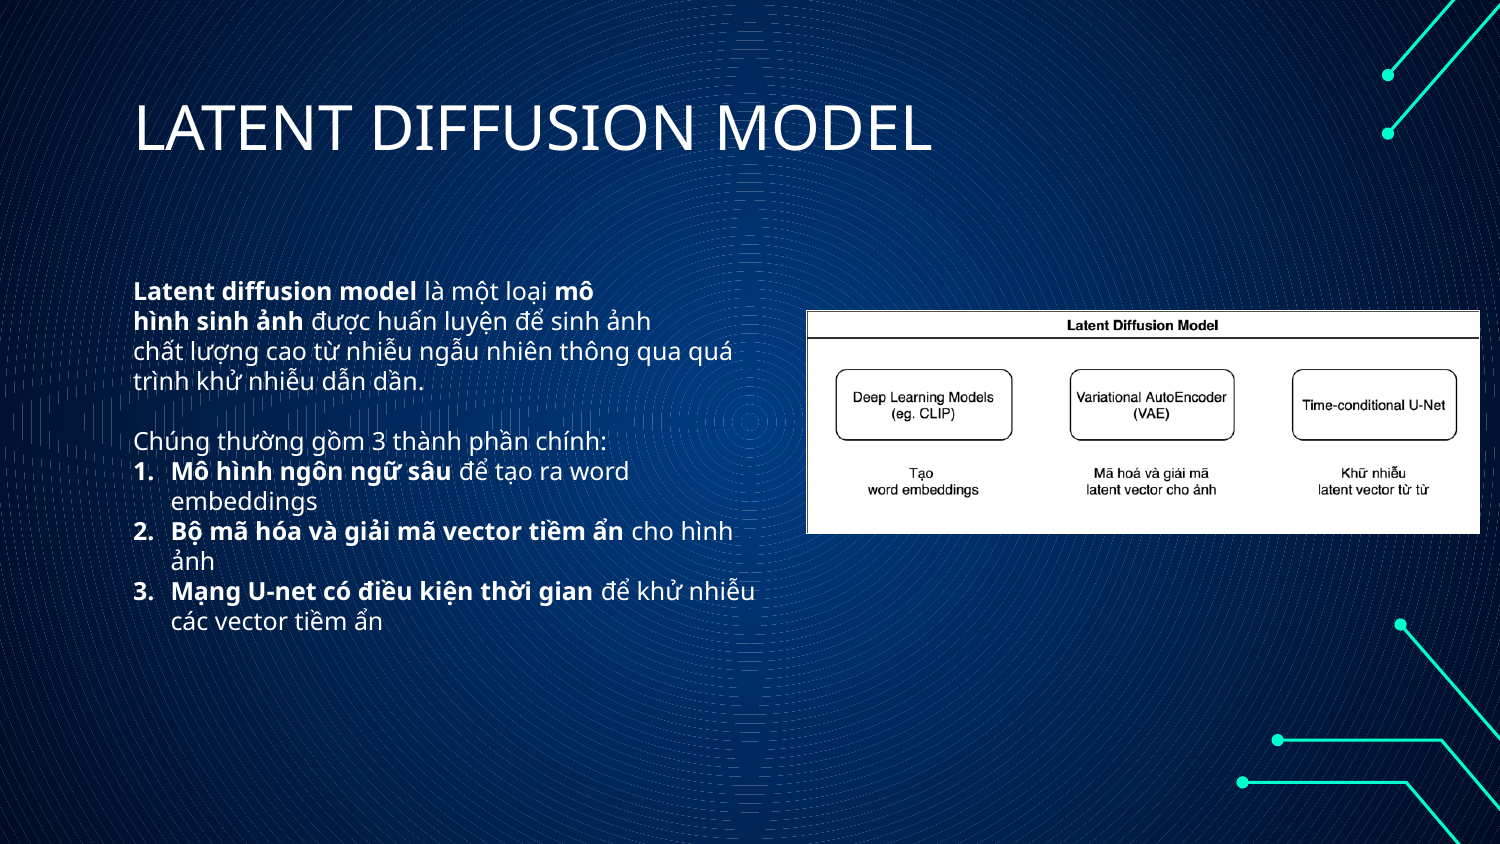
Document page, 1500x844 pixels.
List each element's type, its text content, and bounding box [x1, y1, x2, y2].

subtitle Latent diffusion model là một loại mô hình sinh ảnh được huấn luyện để sinh ảnh chất lượng cao từ nhiễu ngẫu nhiên thông qua quá trình khử nhiễu dẫn dần. Chúng thường gồm 3 thành phần chính: Mô hình ngôn ngữ sâu để tạo ra word embeddings Bộ mã hóa và giải mã vector tiềm ẩn cho hình ảnh Mạng U-net có điều kiện thời gian để khử nhiễu các vector tiềm ẩn [118, 260, 783, 583]
picture [806, 310, 1480, 534]
title LATENT DIFFUSION MODEL [118, 72, 1382, 167]
